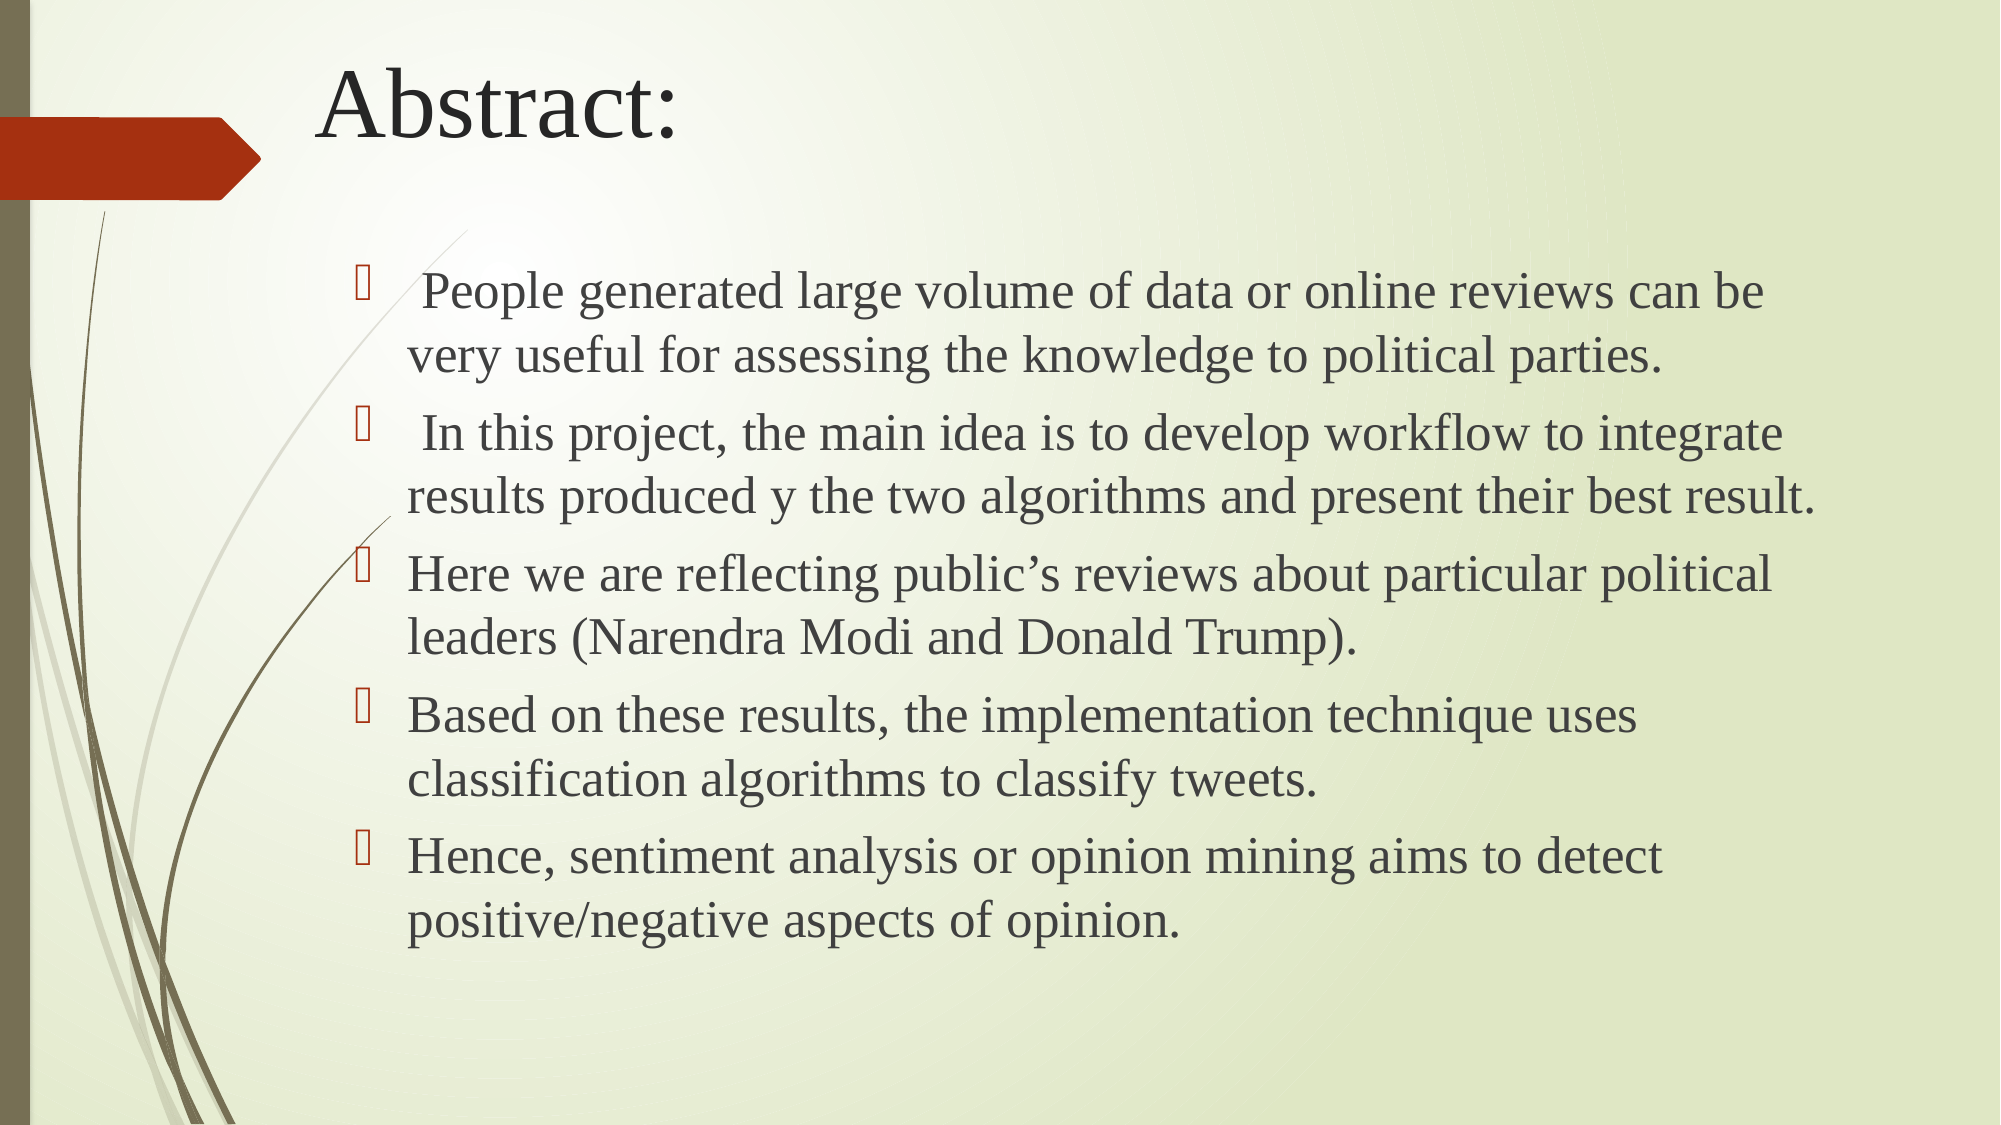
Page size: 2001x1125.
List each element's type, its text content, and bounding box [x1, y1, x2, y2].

list People generated large volume of data or online reviews can be very useful for assessing the knowledge to political parties. In this project, the main idea is to develop workflow to integrate results produced y the two algorithms and present their best result. Here we are reflecting public’s reviews about particular political leaders (Narendra Modi and Donald Trump). Based on these results, the implementation technique uses classification algorithms to classify tweets. Hence, sentiment analysis or opinion mining aims to detect positive/negative aspects of opinion. [339, 170, 1856, 1125]
title Abstract: [299, 29, 1762, 173]
